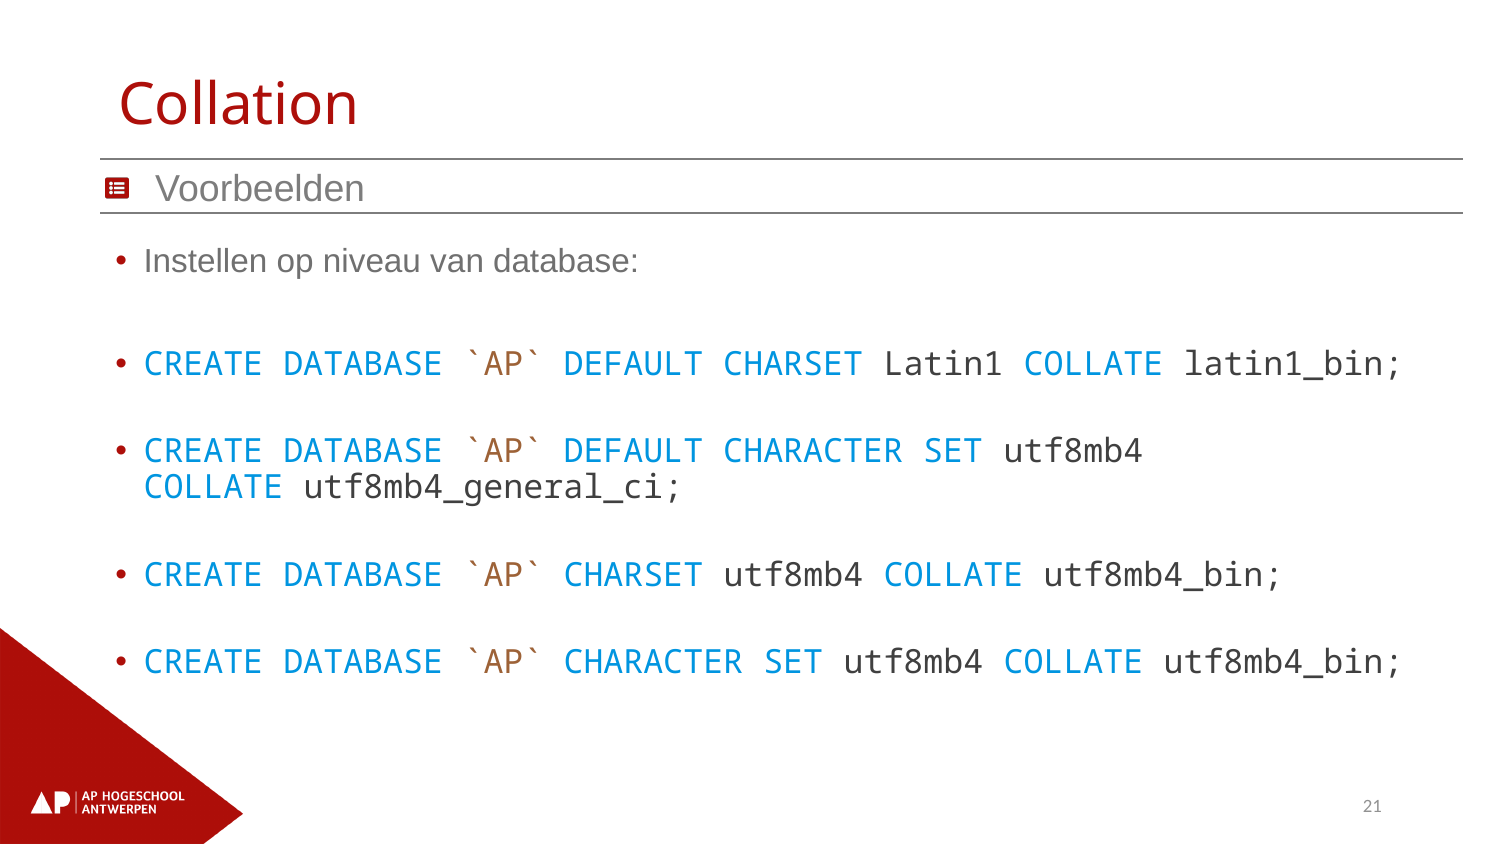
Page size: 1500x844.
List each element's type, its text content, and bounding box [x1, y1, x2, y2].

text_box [100, 158, 1463, 213]
slide_number 21 [1263, 782, 1397, 827]
list Instellen op niveau van database: CREATE DATABASE `AP` DEFAULT CHARSET Latin1 COLLATE latin1_bin; CREATE DATABASE `AP` DEFAULT CHARACTER SET utf8mb4 COLLATE utf8mb4_general_ci; CREATE DATABASE `AP` CHARSET utf8mb4 COLLATE utf8mb4_bin; CREATE DATABASE `AP` CHARACTER SET utf8mb4 COLLATE utf8mb4_bin; [100, 236, 1463, 689]
title Collation [103, 66, 1397, 141]
picture [0, 623, 246, 844]
